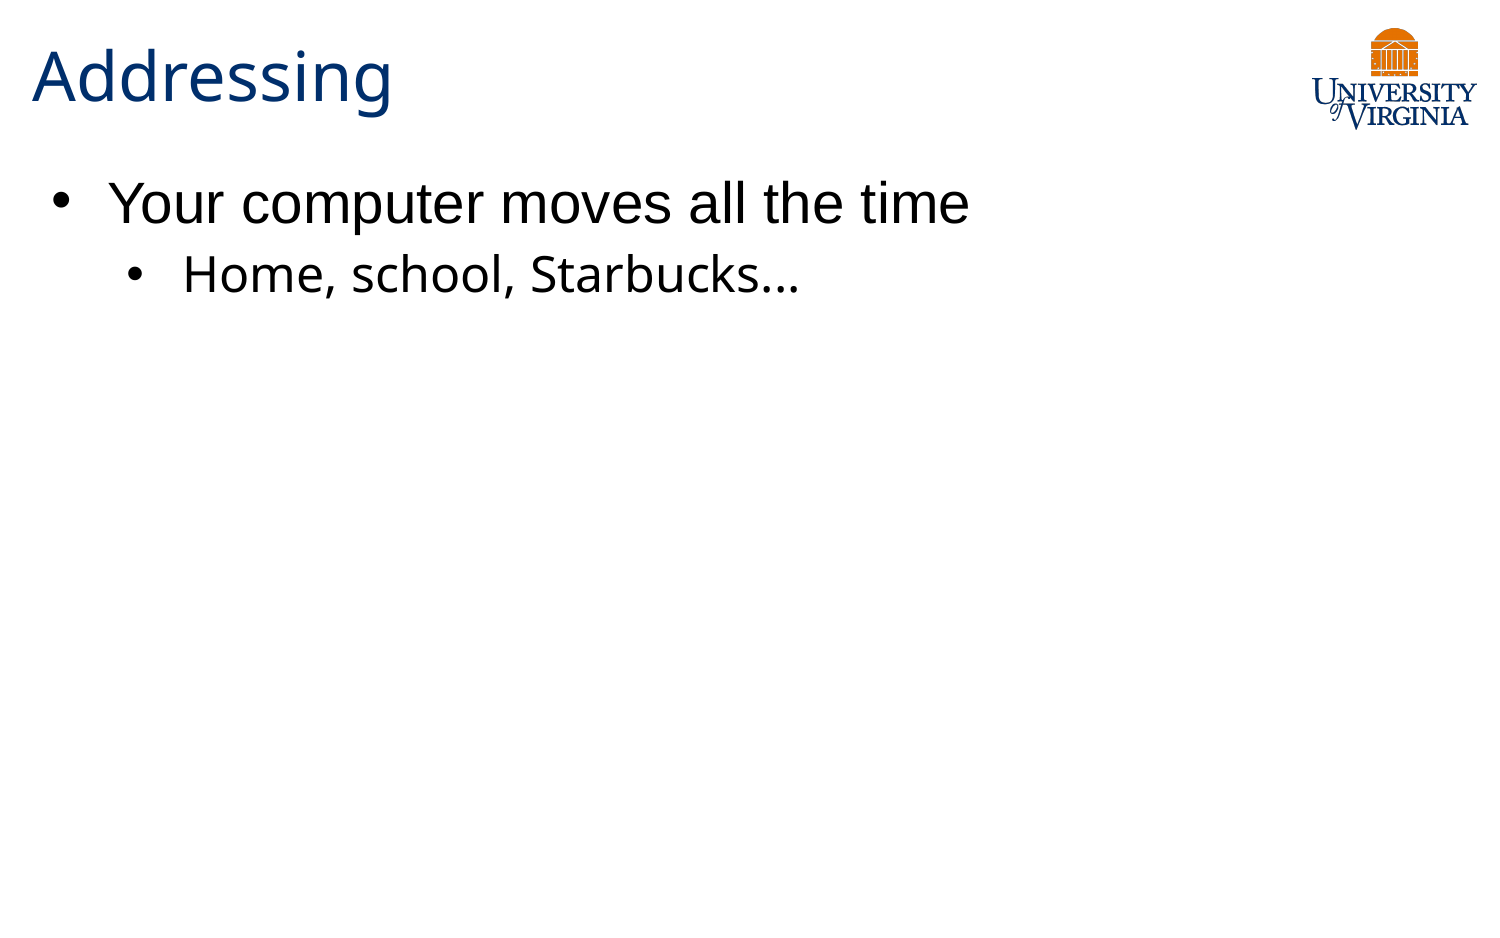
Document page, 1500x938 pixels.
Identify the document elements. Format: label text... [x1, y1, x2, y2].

title Addressing [17, 14, 1297, 145]
list Your computer moves all the time Home, school, Starbucks... [17, 157, 1483, 845]
picture [1312, 28, 1477, 130]
